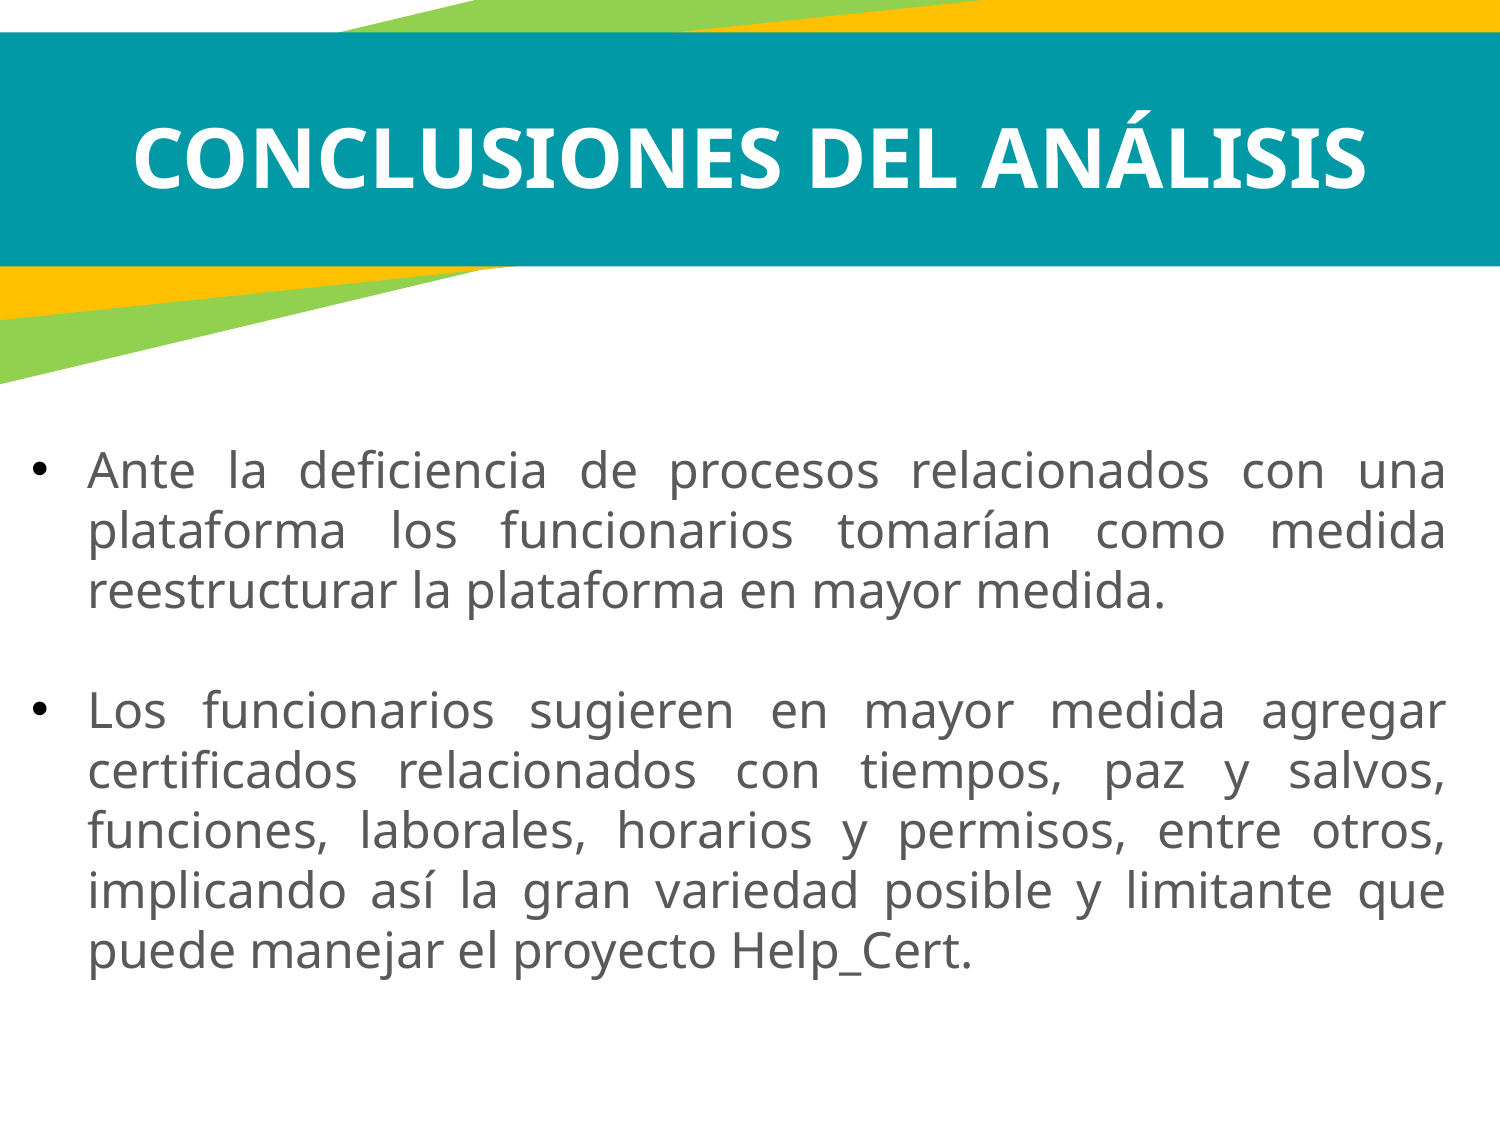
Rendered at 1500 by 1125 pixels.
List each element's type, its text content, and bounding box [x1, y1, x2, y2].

text_box Ante la deficiencia de procesos relacionados con una plataforma los funcionarios tomarían como medida reestructurar la plataforma en mayor medida. Los funcionarios sugieren en mayor medida agregar certificados relacionados con tiempos, paz y salvos, funciones, laborales, horarios y permisos, entre otros, implicando así la gran variedad posible y limitante que puede manejar el proyecto Help_Cert. [16, 431, 1463, 1021]
text_box CONCLUSIONES DEL ANÁLISIS [37, 98, 1463, 199]
